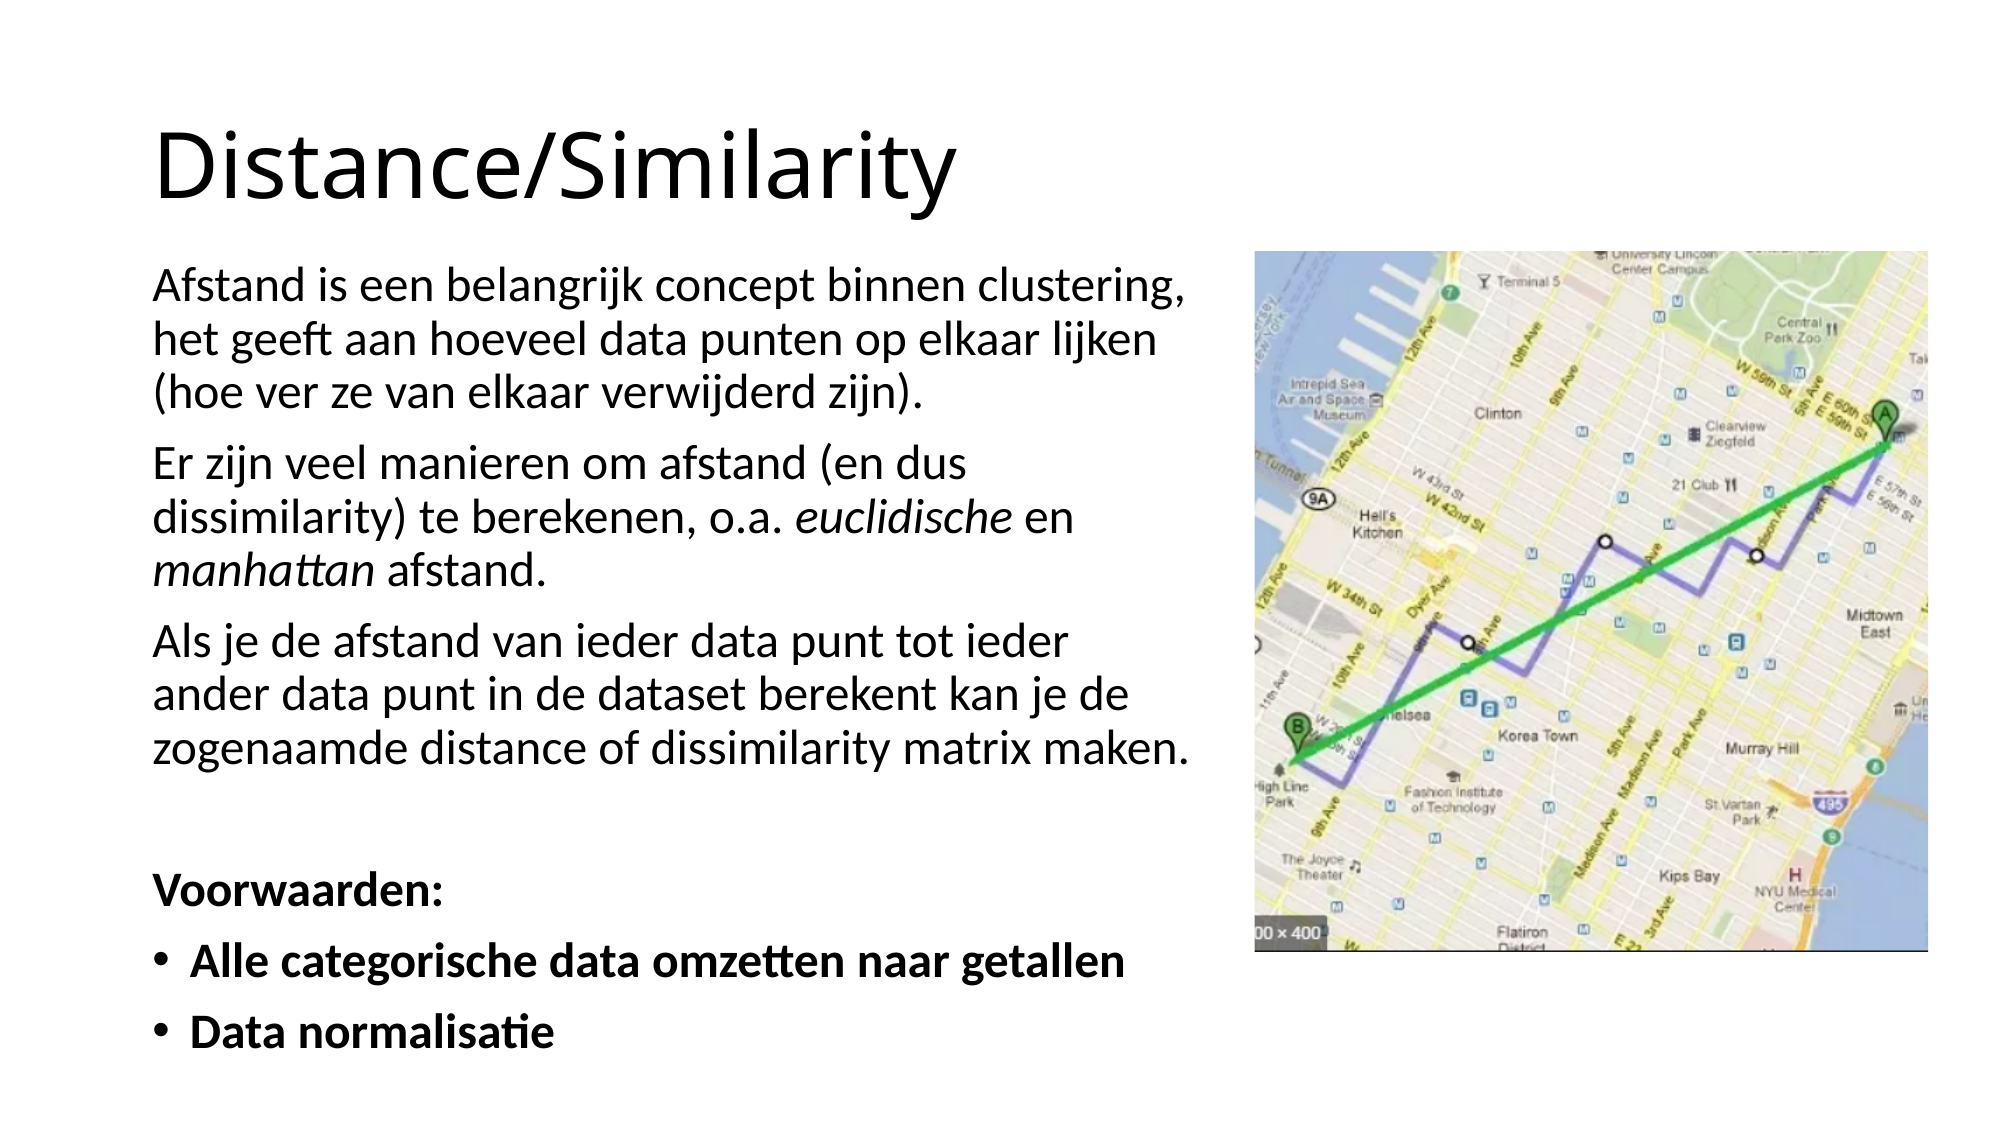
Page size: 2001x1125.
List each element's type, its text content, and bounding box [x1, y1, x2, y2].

list Afstand is een belangrijk concept binnen clustering, het geeft aan hoeveel data punten op elkaar lijken (hoe ver ze van elkaar verwijderd zijn). Er zijn veel manieren om afstand (en dus dissimilarity) te berekenen, o.a. euclidische en manhattan afstand. Als je de afstand van ieder data punt tot ieder ander data punt in de dataset berekent kan je de zogenaamde distance of dissimilarity matrix maken. Voorwaarden: Alle categorische data omzetten naar getallen Data normalisatie [137, 251, 1213, 1100]
picture [1254, 251, 1929, 952]
title Distance/Similarity [137, 59, 1863, 278]
